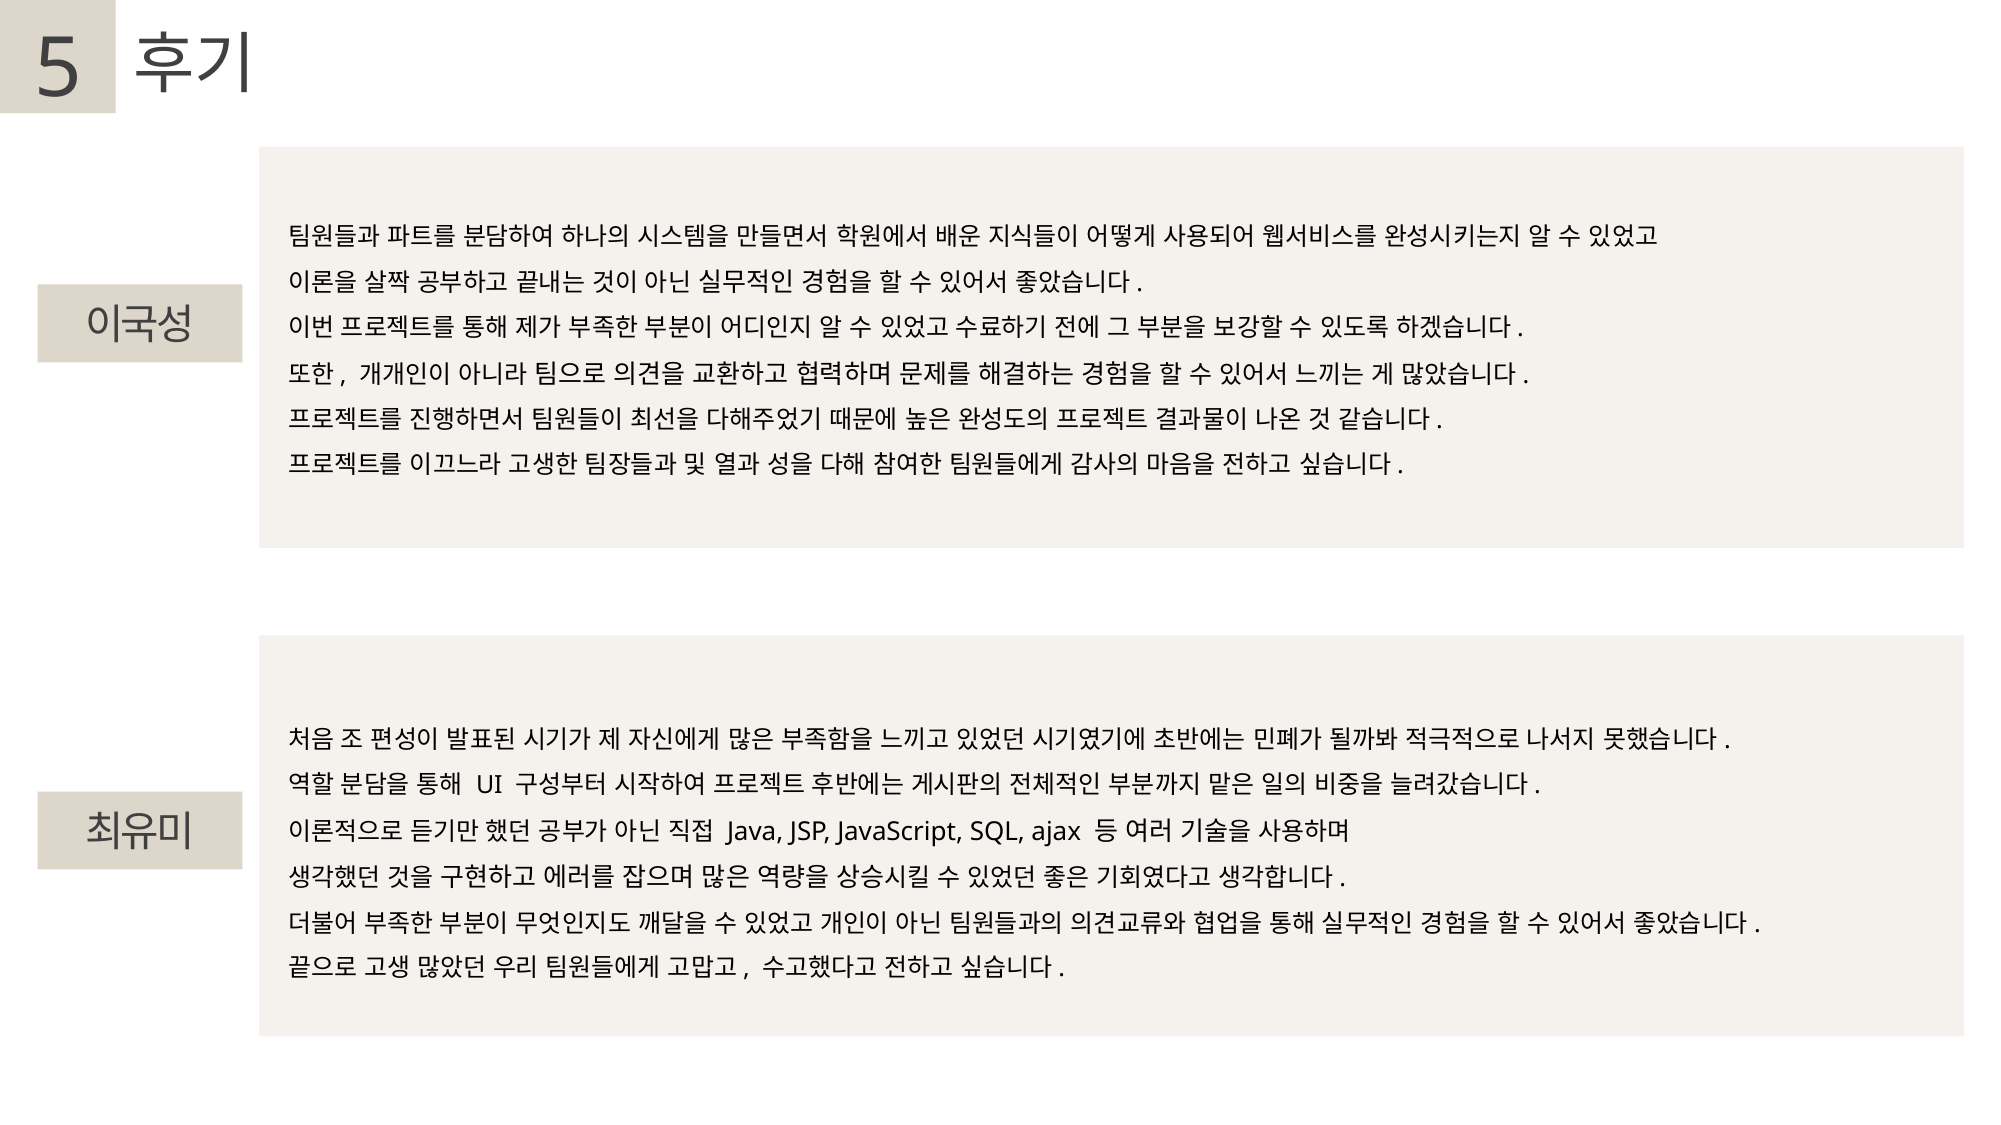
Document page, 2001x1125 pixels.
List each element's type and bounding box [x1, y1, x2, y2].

text_box [0, 0, 2000, 1125]
